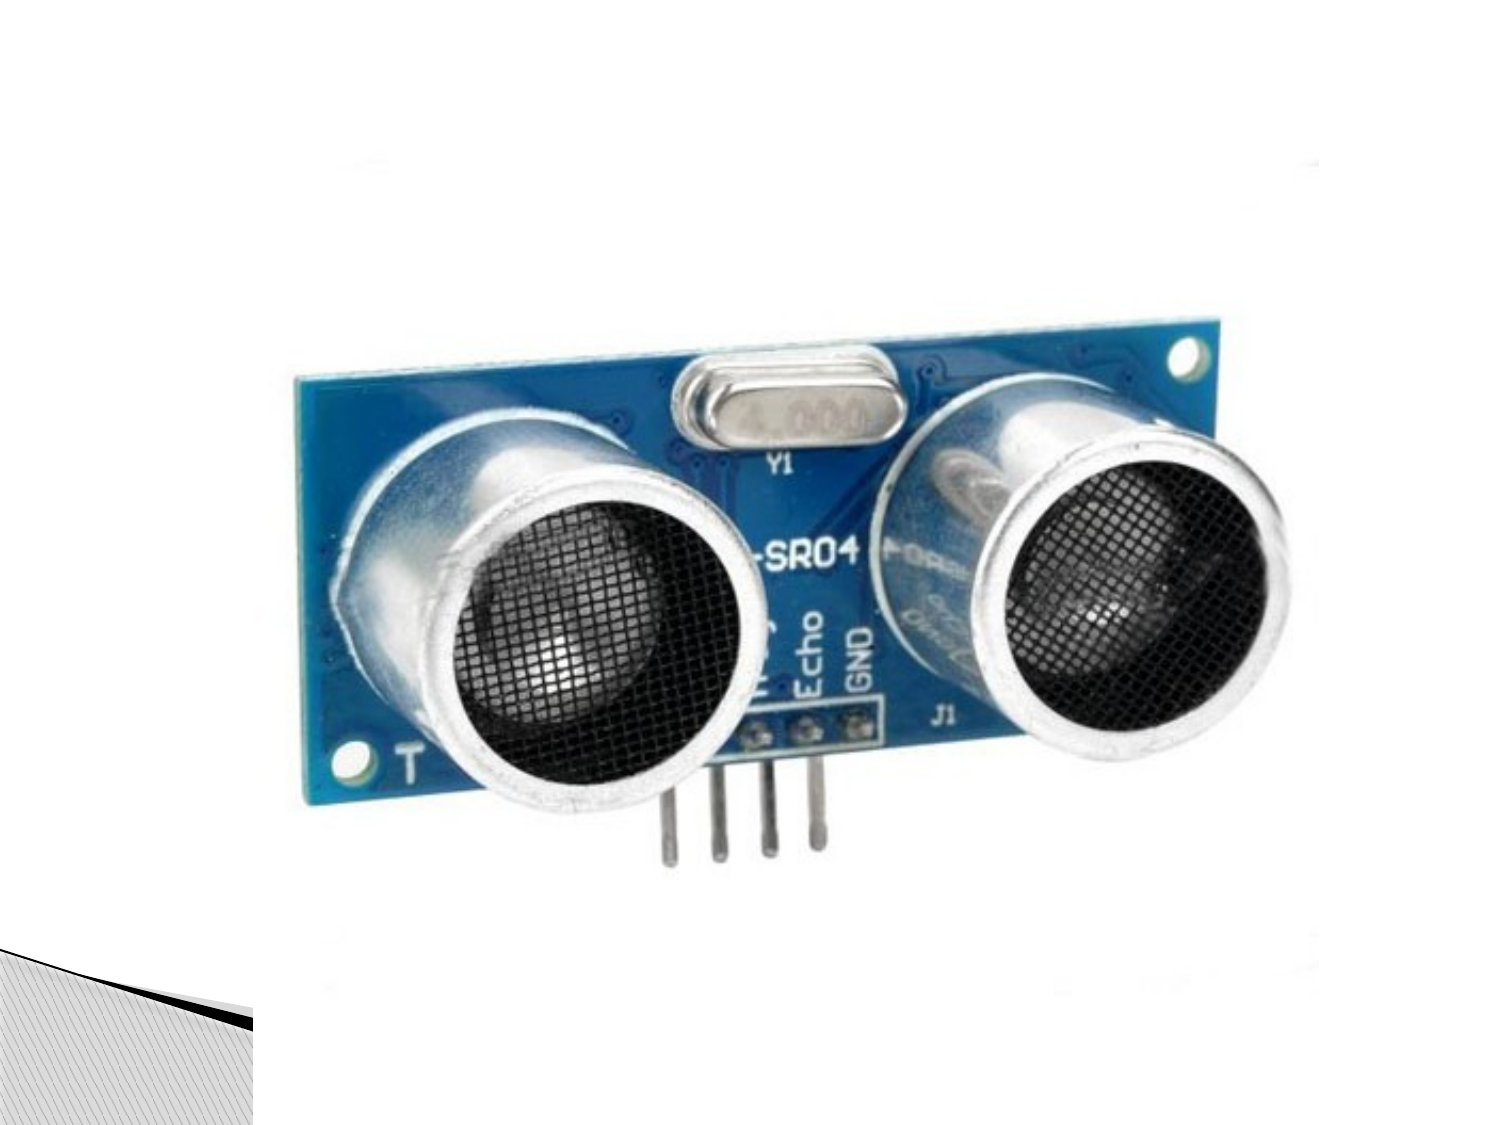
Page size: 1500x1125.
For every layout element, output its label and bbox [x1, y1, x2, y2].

picture [253, 62, 1319, 1125]
